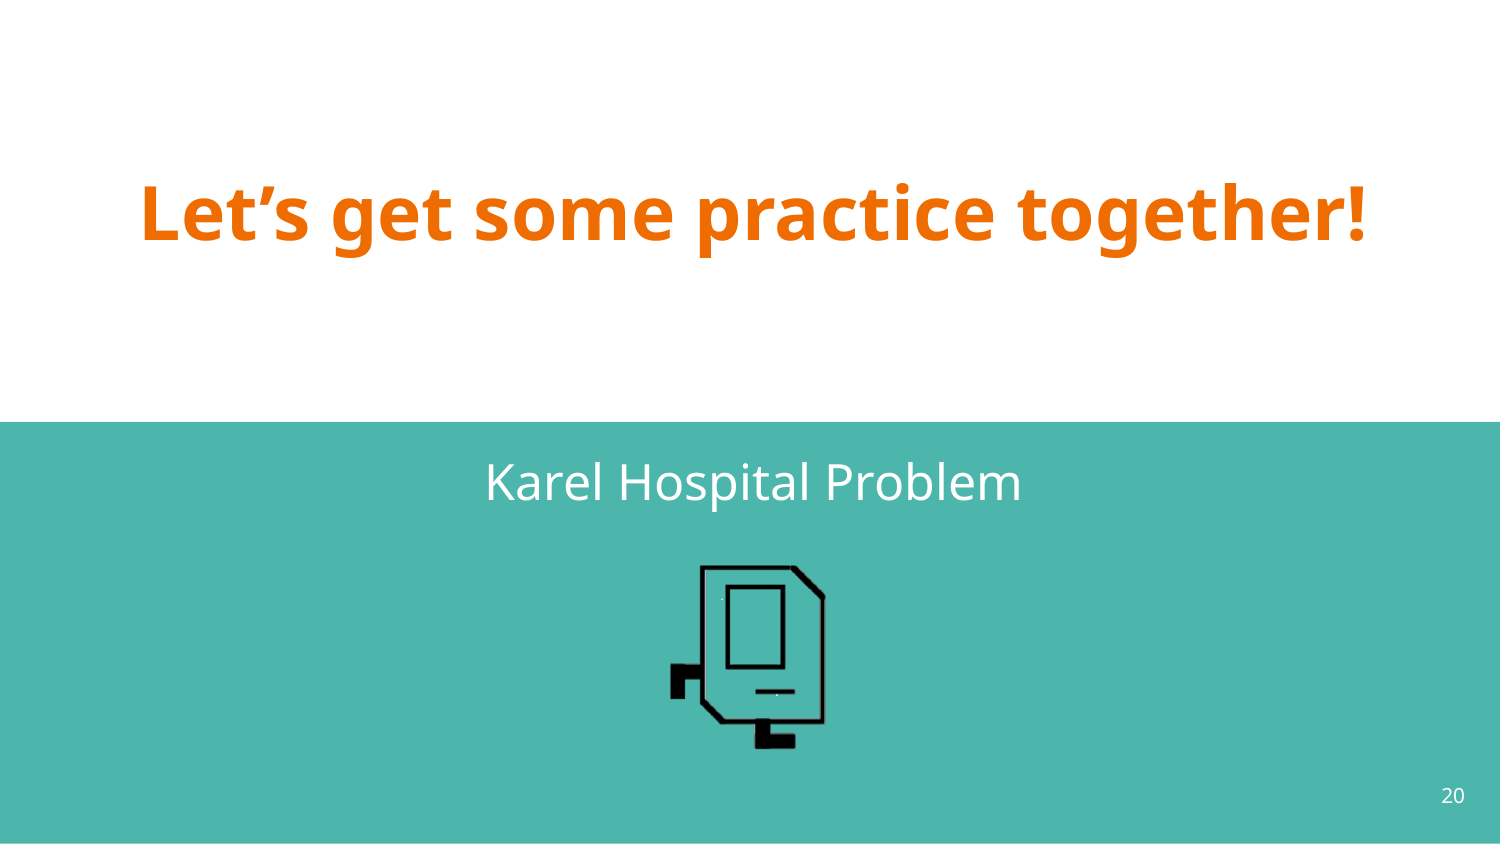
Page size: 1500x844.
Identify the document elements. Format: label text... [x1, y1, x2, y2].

picture [646, 548, 862, 766]
slide_number 20 [1389, 764, 1480, 830]
text_box Karel Hospital Problem [185, 435, 1323, 725]
title Let’s get some practice together! [51, 133, 1458, 289]
